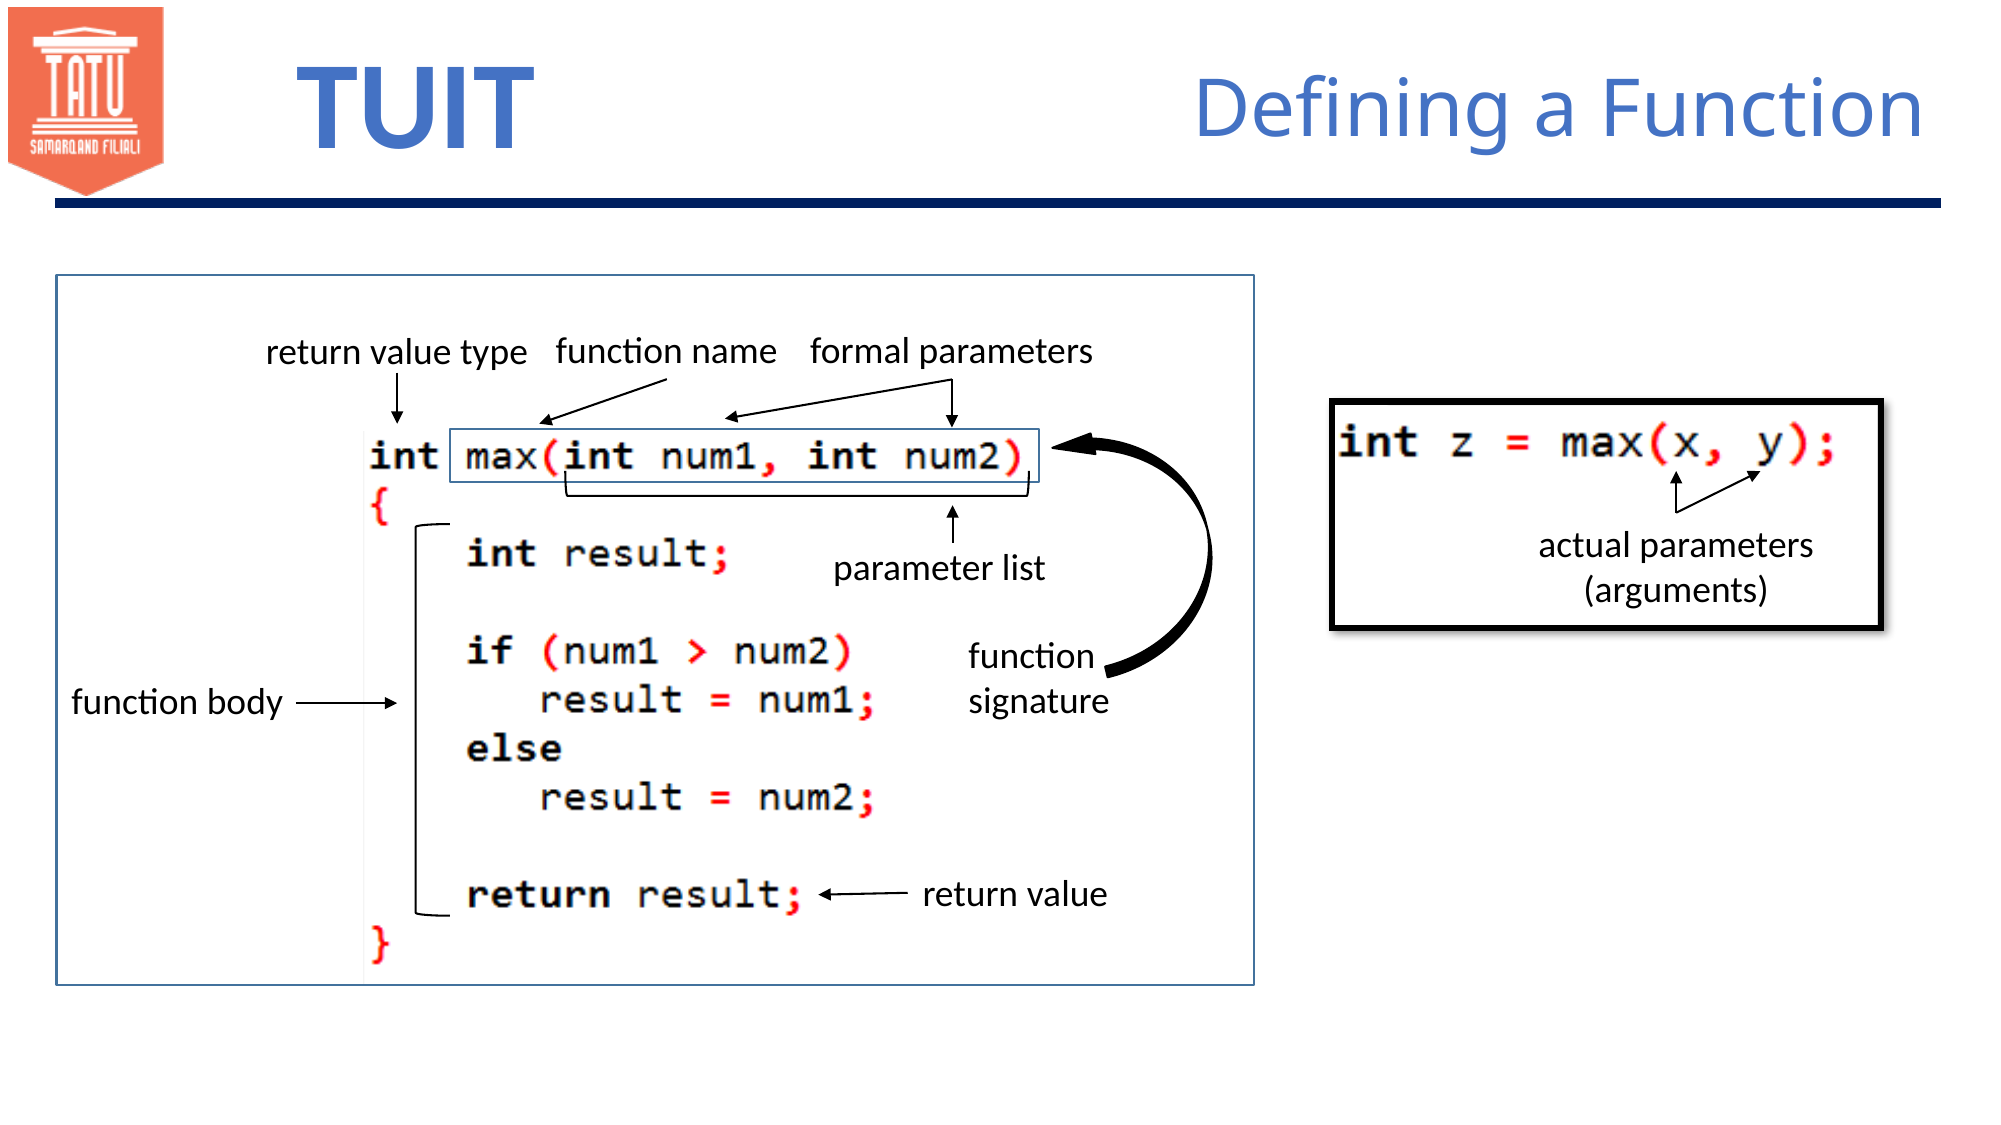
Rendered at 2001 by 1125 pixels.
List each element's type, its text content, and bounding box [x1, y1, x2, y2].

text_box Defining a Function [1170, 48, 1942, 162]
picture [8, 7, 164, 196]
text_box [1334, 404, 1878, 625]
text_box TUIT [281, 39, 571, 162]
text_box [56, 274, 1254, 986]
